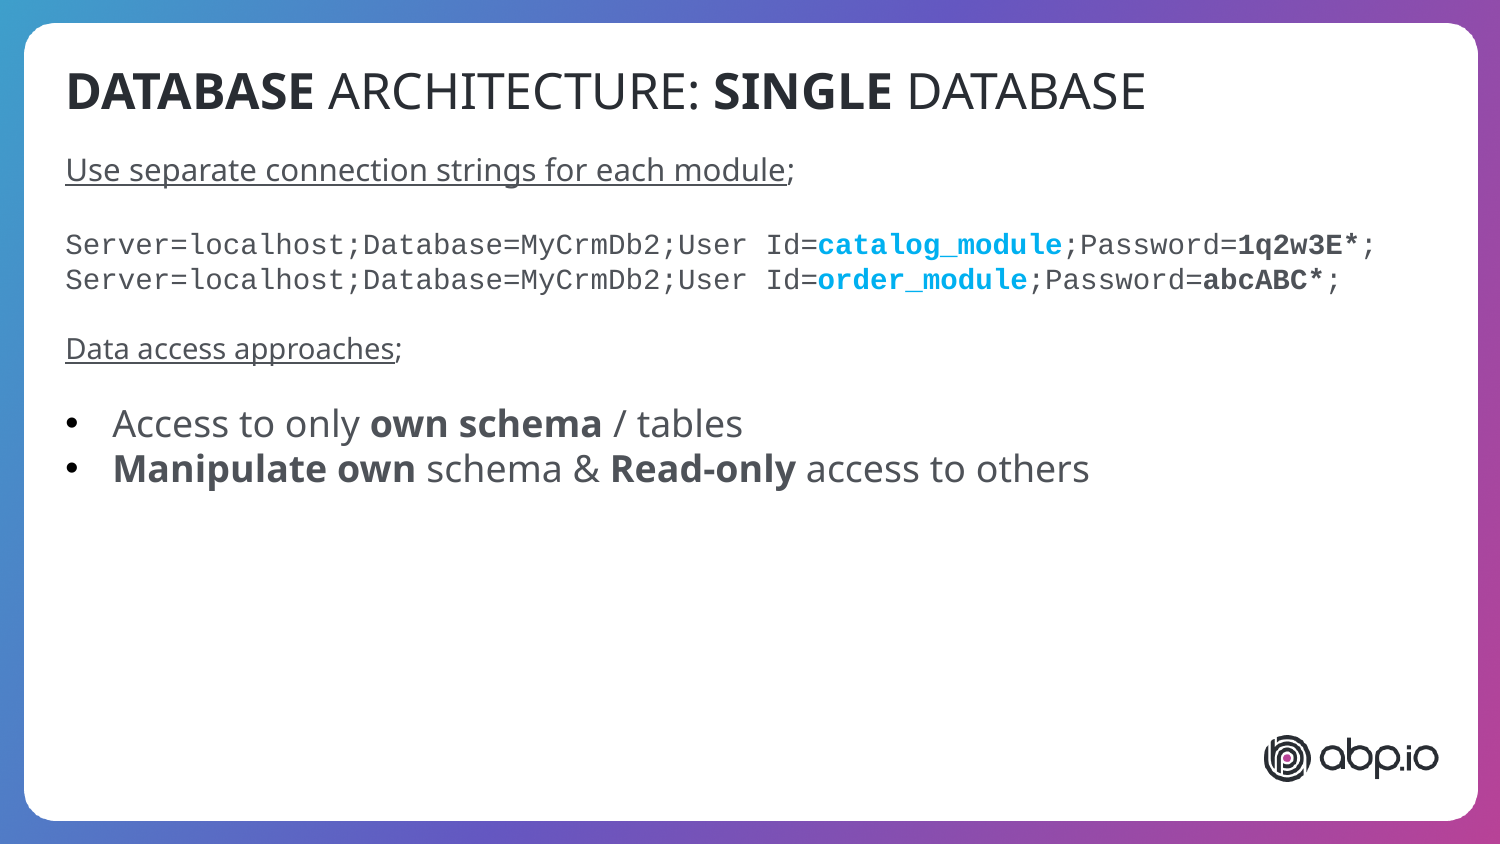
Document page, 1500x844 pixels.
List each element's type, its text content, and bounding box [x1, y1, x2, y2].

text_box Use separate connection strings for each module; Server=localhost;Database=MyCrmDb2;User Id=catalog_module;Password=1q2w3E*; Server=localhost;Database=MyCrmDb2;User Id=order_module;Password=abcABC*; Data access approaches; Access to only own schema / tables Manipulate own schema & Read-only access to others [50, 135, 1430, 696]
text_box DATABASE ARCHITECTURE: SINGLE DATABASE [50, 44, 1430, 135]
picture [0, 0, 1500, 844]
